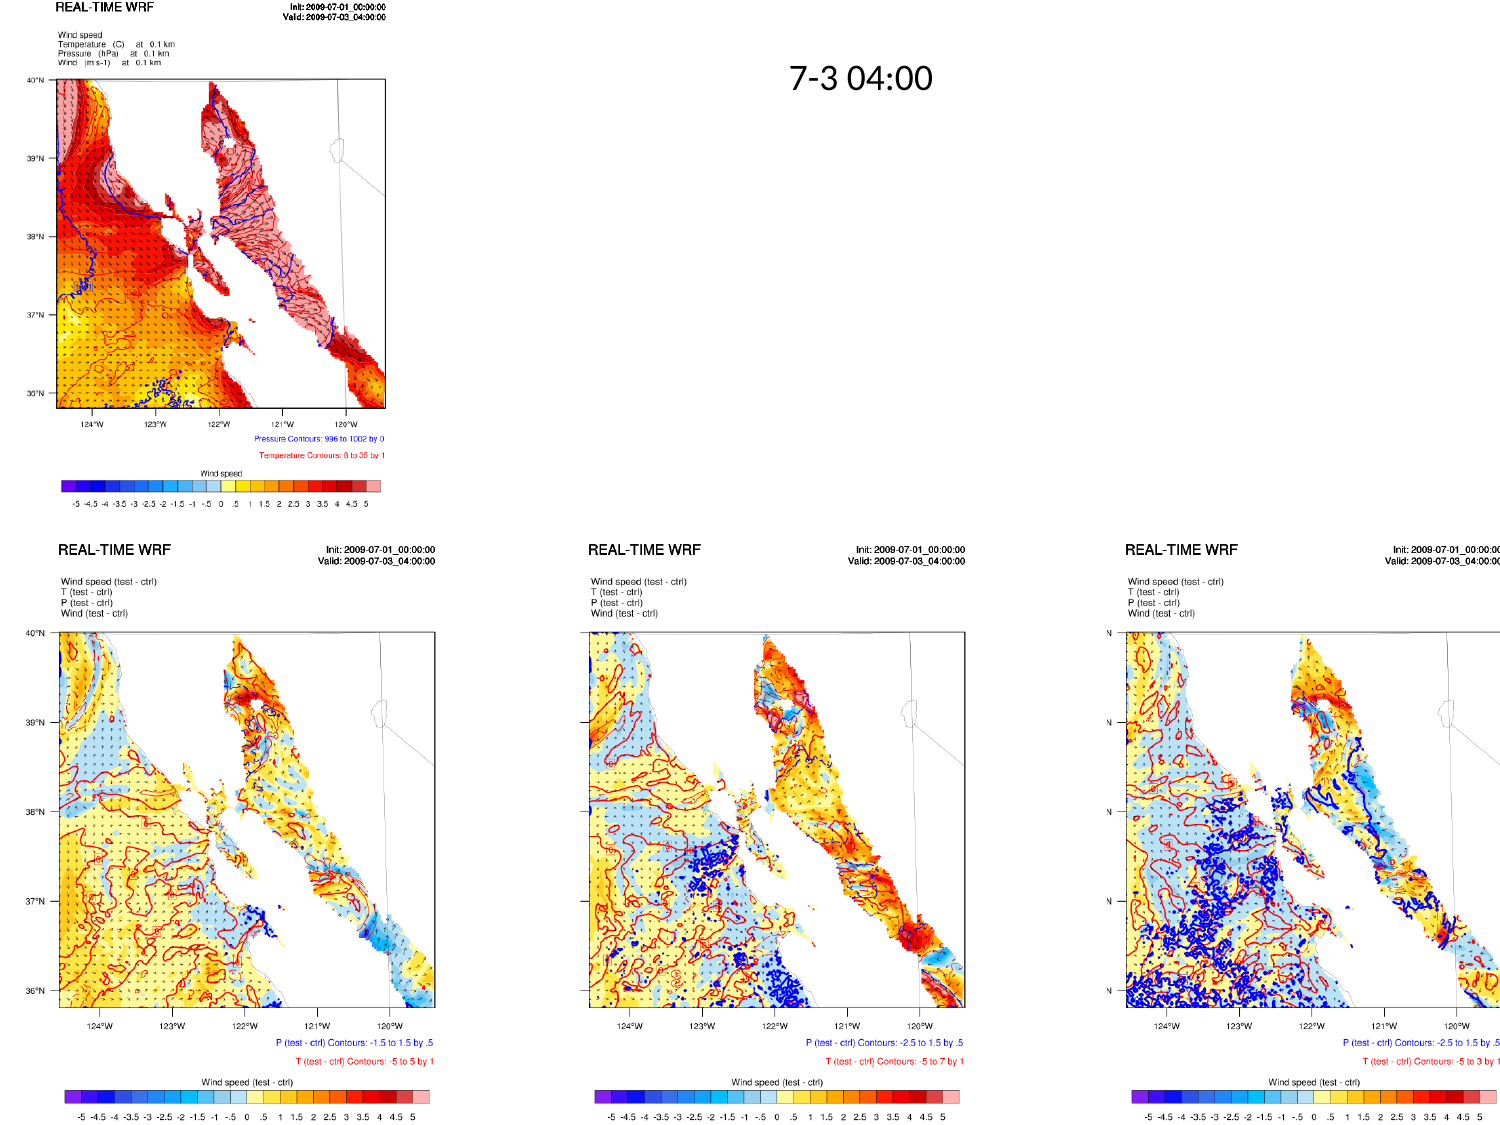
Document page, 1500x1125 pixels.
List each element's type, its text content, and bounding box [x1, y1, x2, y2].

text_box 7-3 04:00 [774, 45, 948, 105]
picture [0, 0, 1500, 1125]
